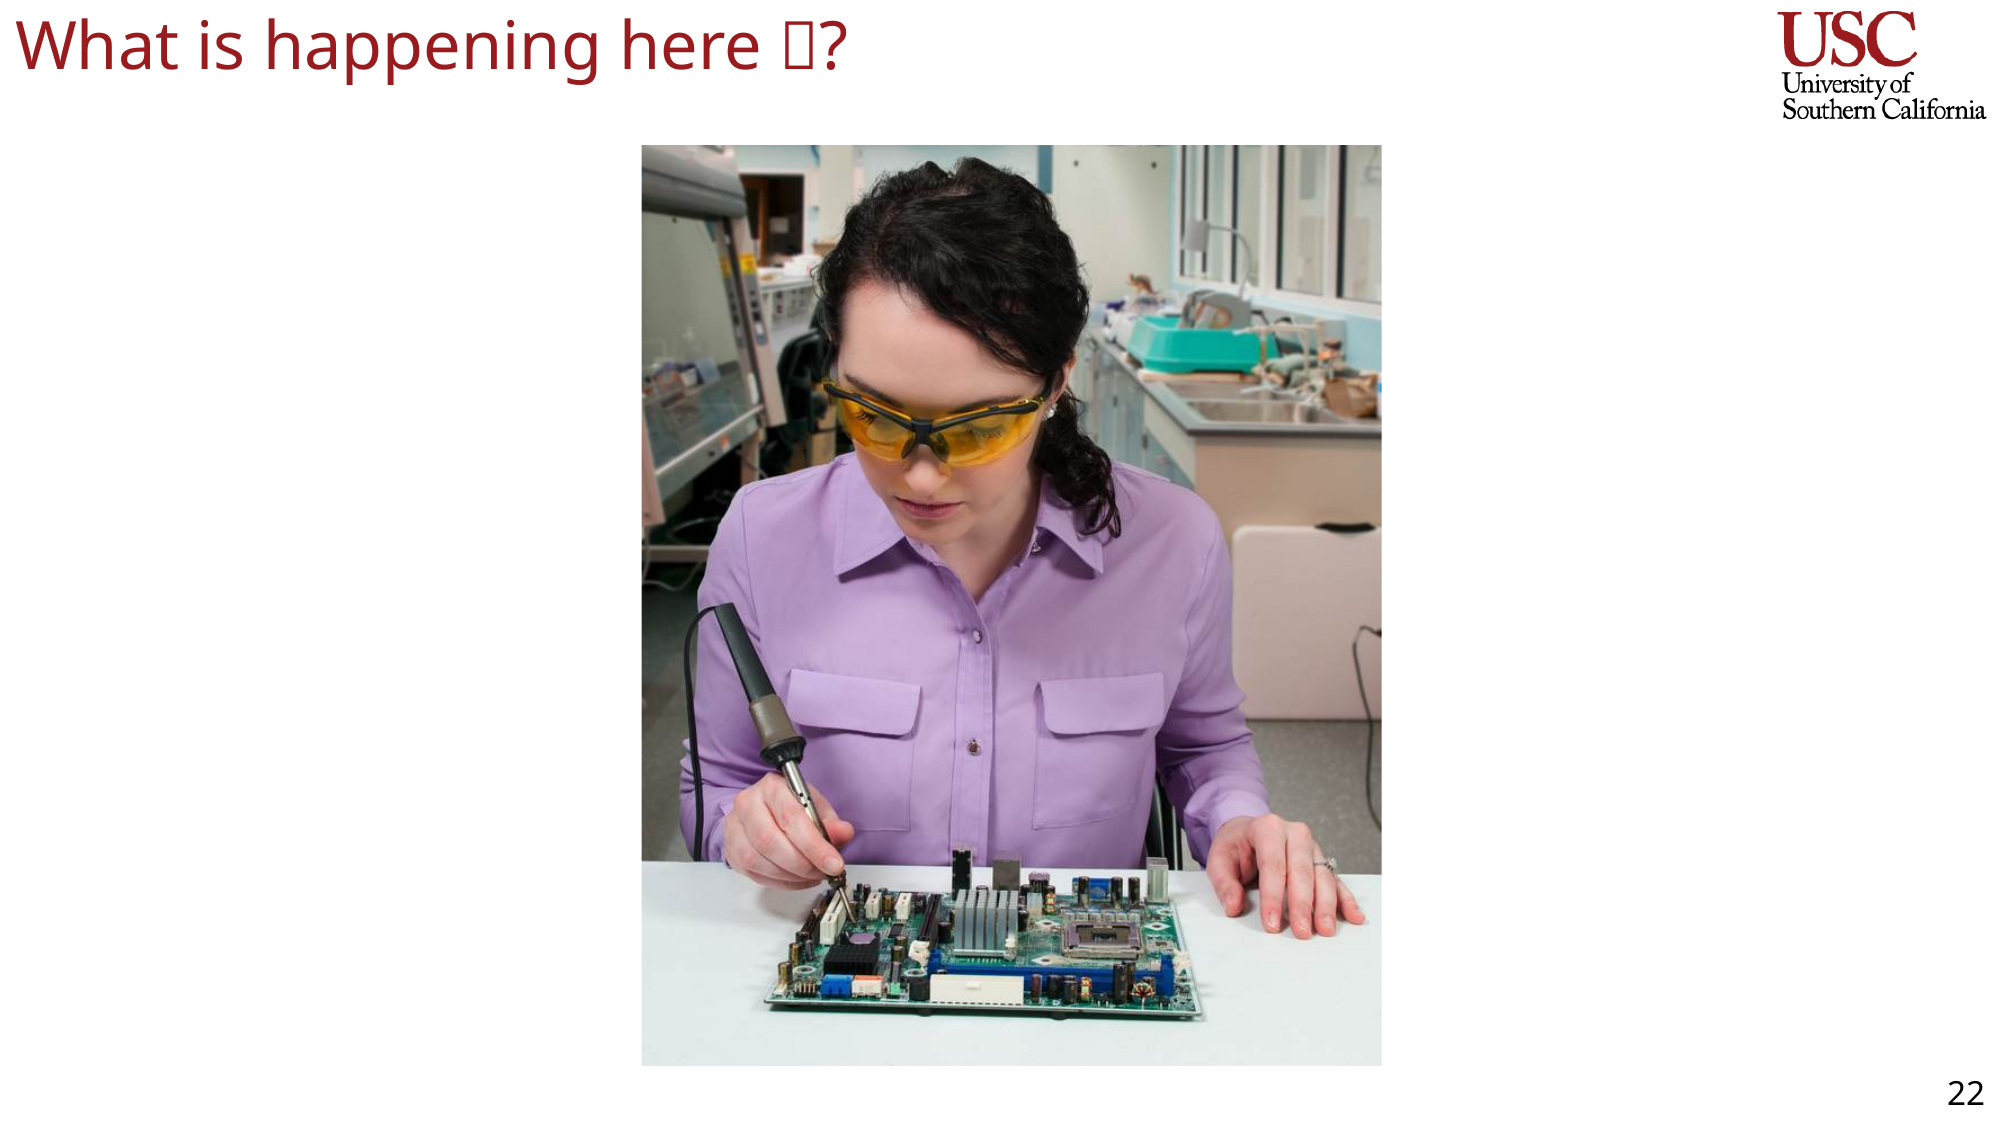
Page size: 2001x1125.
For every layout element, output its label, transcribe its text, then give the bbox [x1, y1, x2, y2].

slide_number 22 [1915, 1065, 2000, 1125]
picture [641, 145, 1382, 1066]
picture [1769, 0, 1992, 130]
title What is happening here 🤔? [0, 0, 1725, 96]
